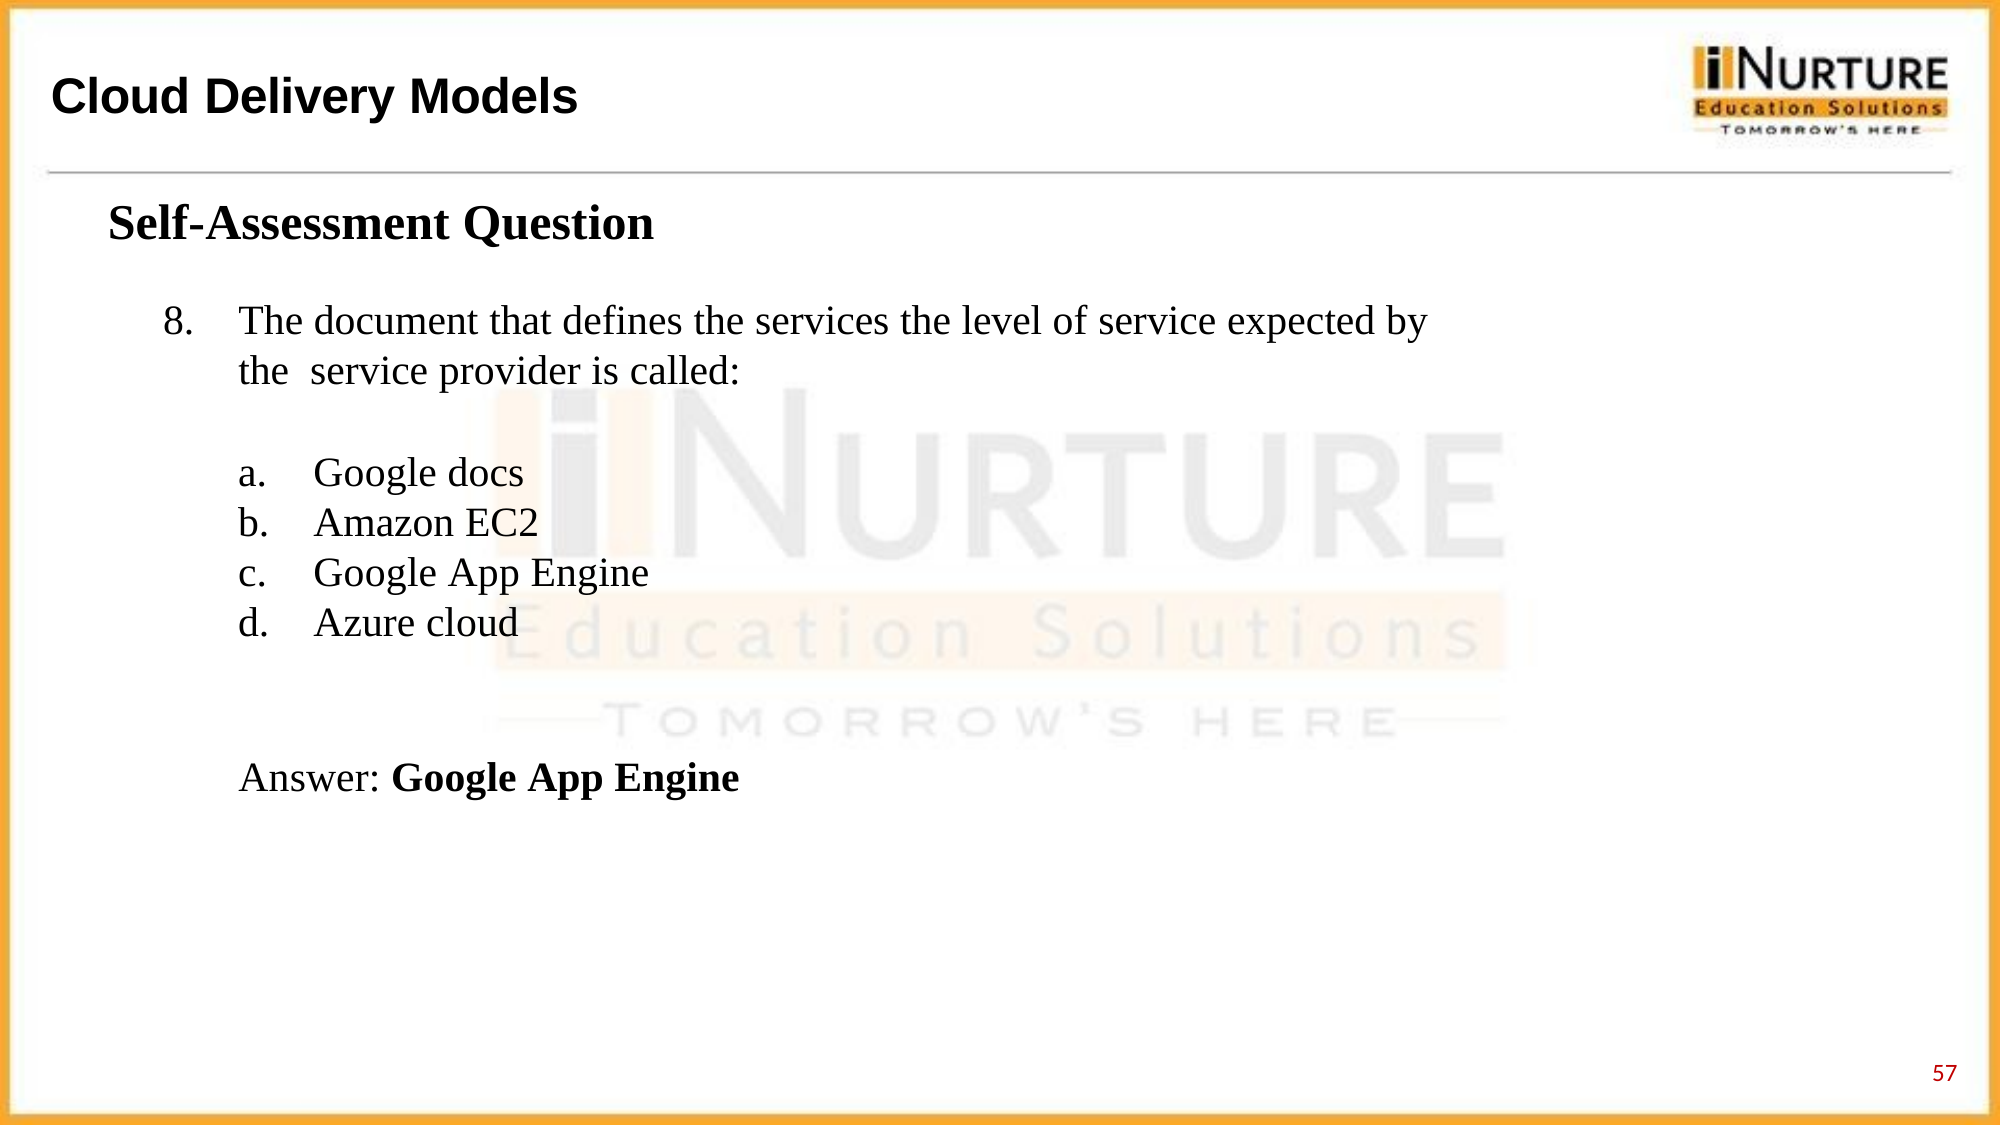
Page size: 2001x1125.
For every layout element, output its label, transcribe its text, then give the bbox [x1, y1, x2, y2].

slide_number 65 [1925, 1060, 1964, 1125]
text_box Self-Assessment Question The document that defines the services the level of service expected by the service provider is called: Google docs Amazon EC2 Google App Engine Azure cloud Answer: Google App Engine [105, 187, 1486, 800]
title Cloud Delivery Models [48, 61, 581, 251]
picture [0, 0, 2000, 1125]
